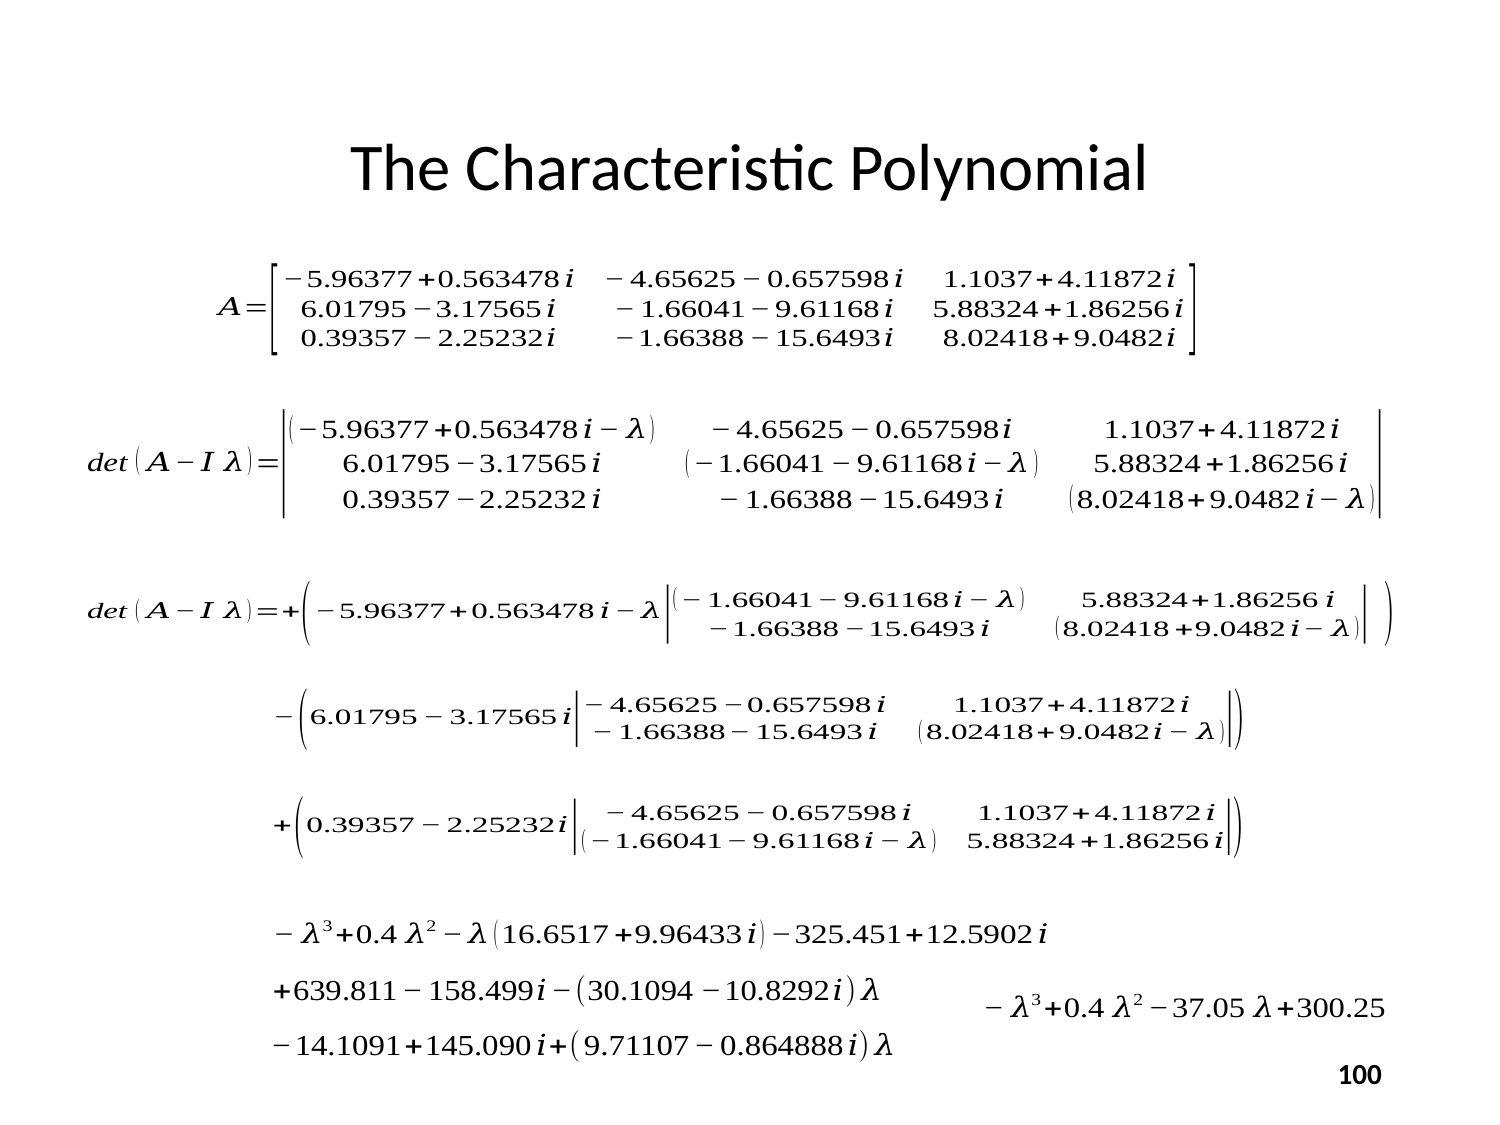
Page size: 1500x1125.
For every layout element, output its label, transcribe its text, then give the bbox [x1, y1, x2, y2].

slide_number 100 [1059, 1042, 1397, 1103]
title The Characteristic Polynomial [103, 59, 1397, 278]
